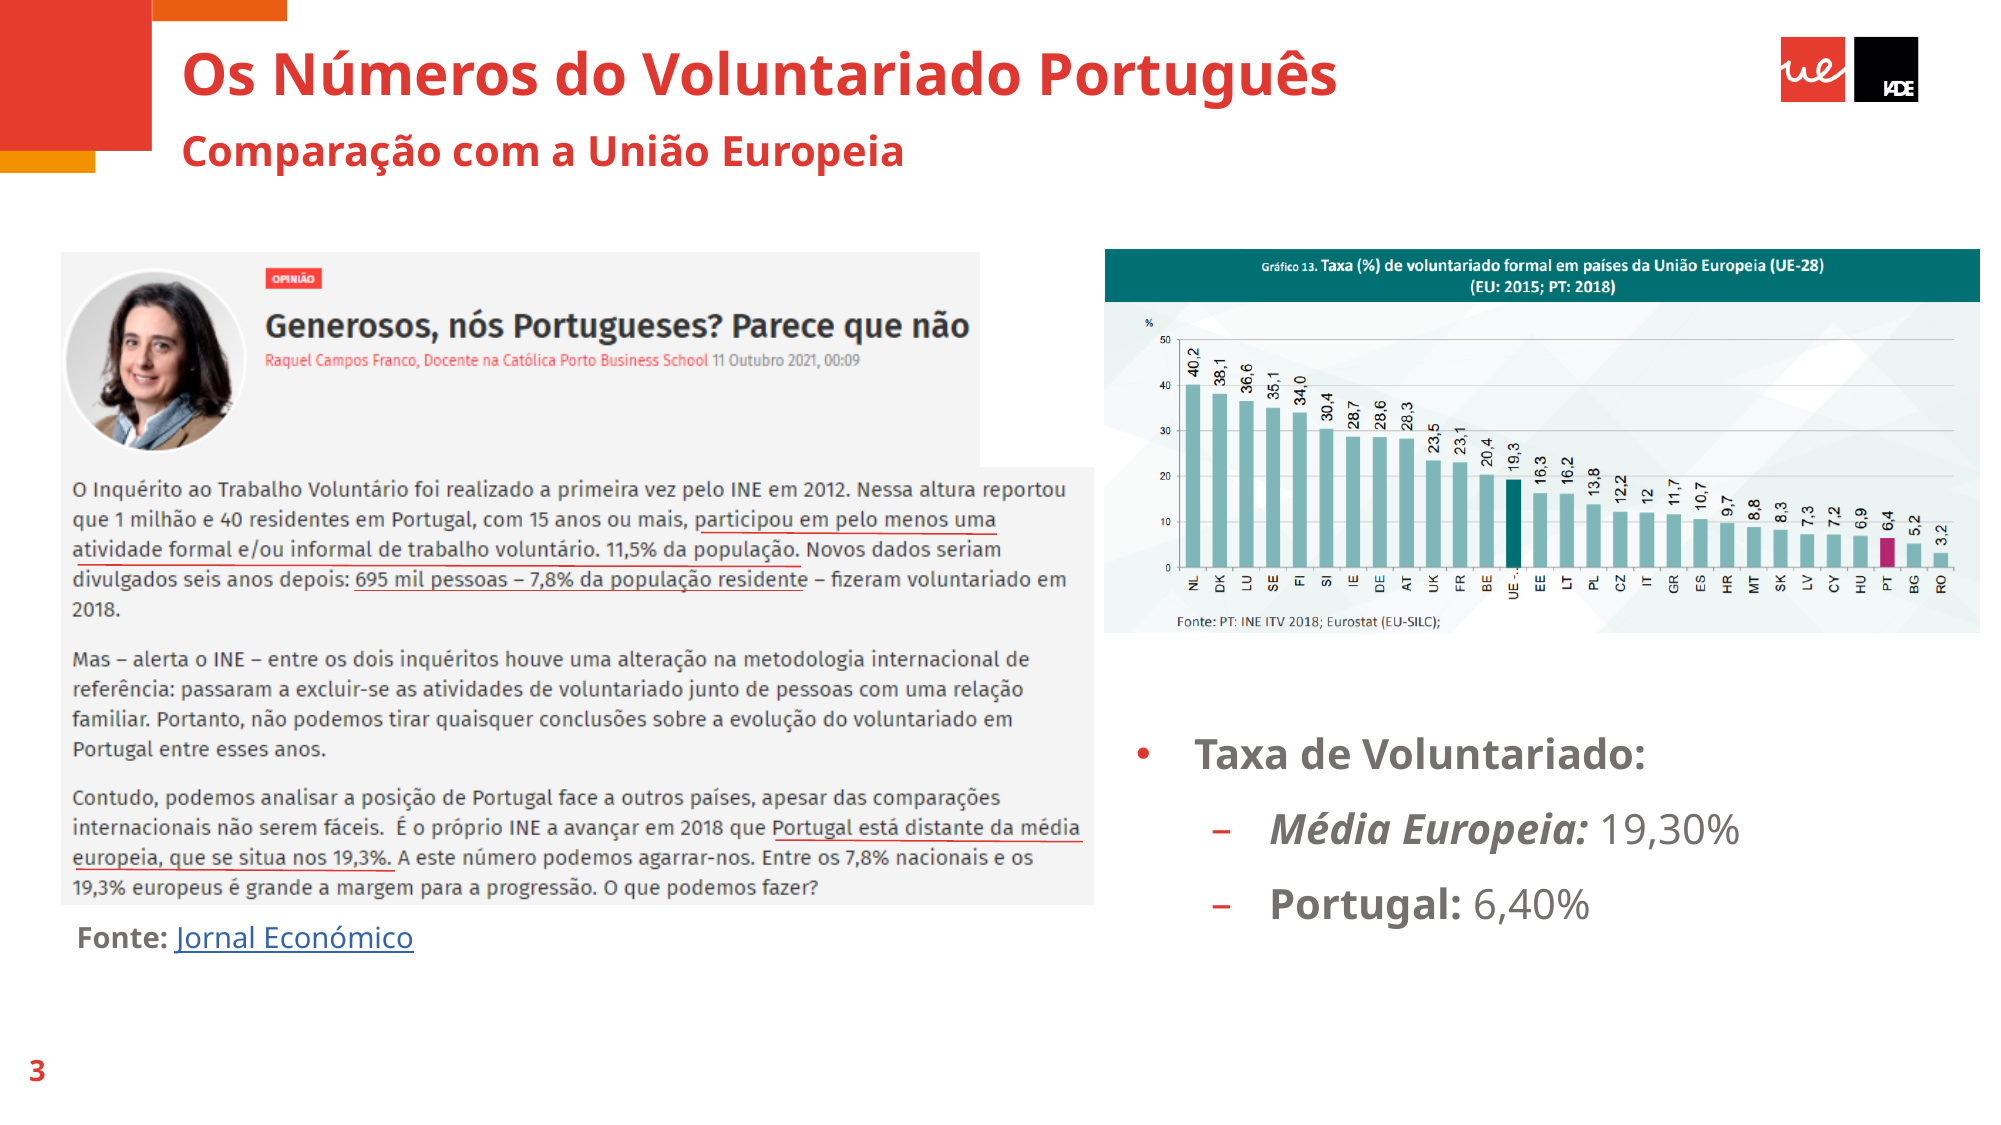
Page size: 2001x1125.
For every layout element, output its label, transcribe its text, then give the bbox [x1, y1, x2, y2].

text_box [75, 868, 396, 872]
list Taxa de Voluntariado: Média Europeia: 19,30% Portugal: 6,40% [1104, 695, 1980, 927]
slide_number ‹#› [2, 1044, 73, 1105]
text_box Fonte: Jornal Económico [61, 904, 1421, 974]
text_box Os Números do Voluntariado Português [166, 38, 1728, 106]
picture [1104, 248, 1980, 633]
picture [0, 0, 287, 174]
text_box Comparação com a União Europeia [166, 122, 1728, 186]
picture [61, 252, 1094, 905]
picture [1776, 28, 1924, 109]
